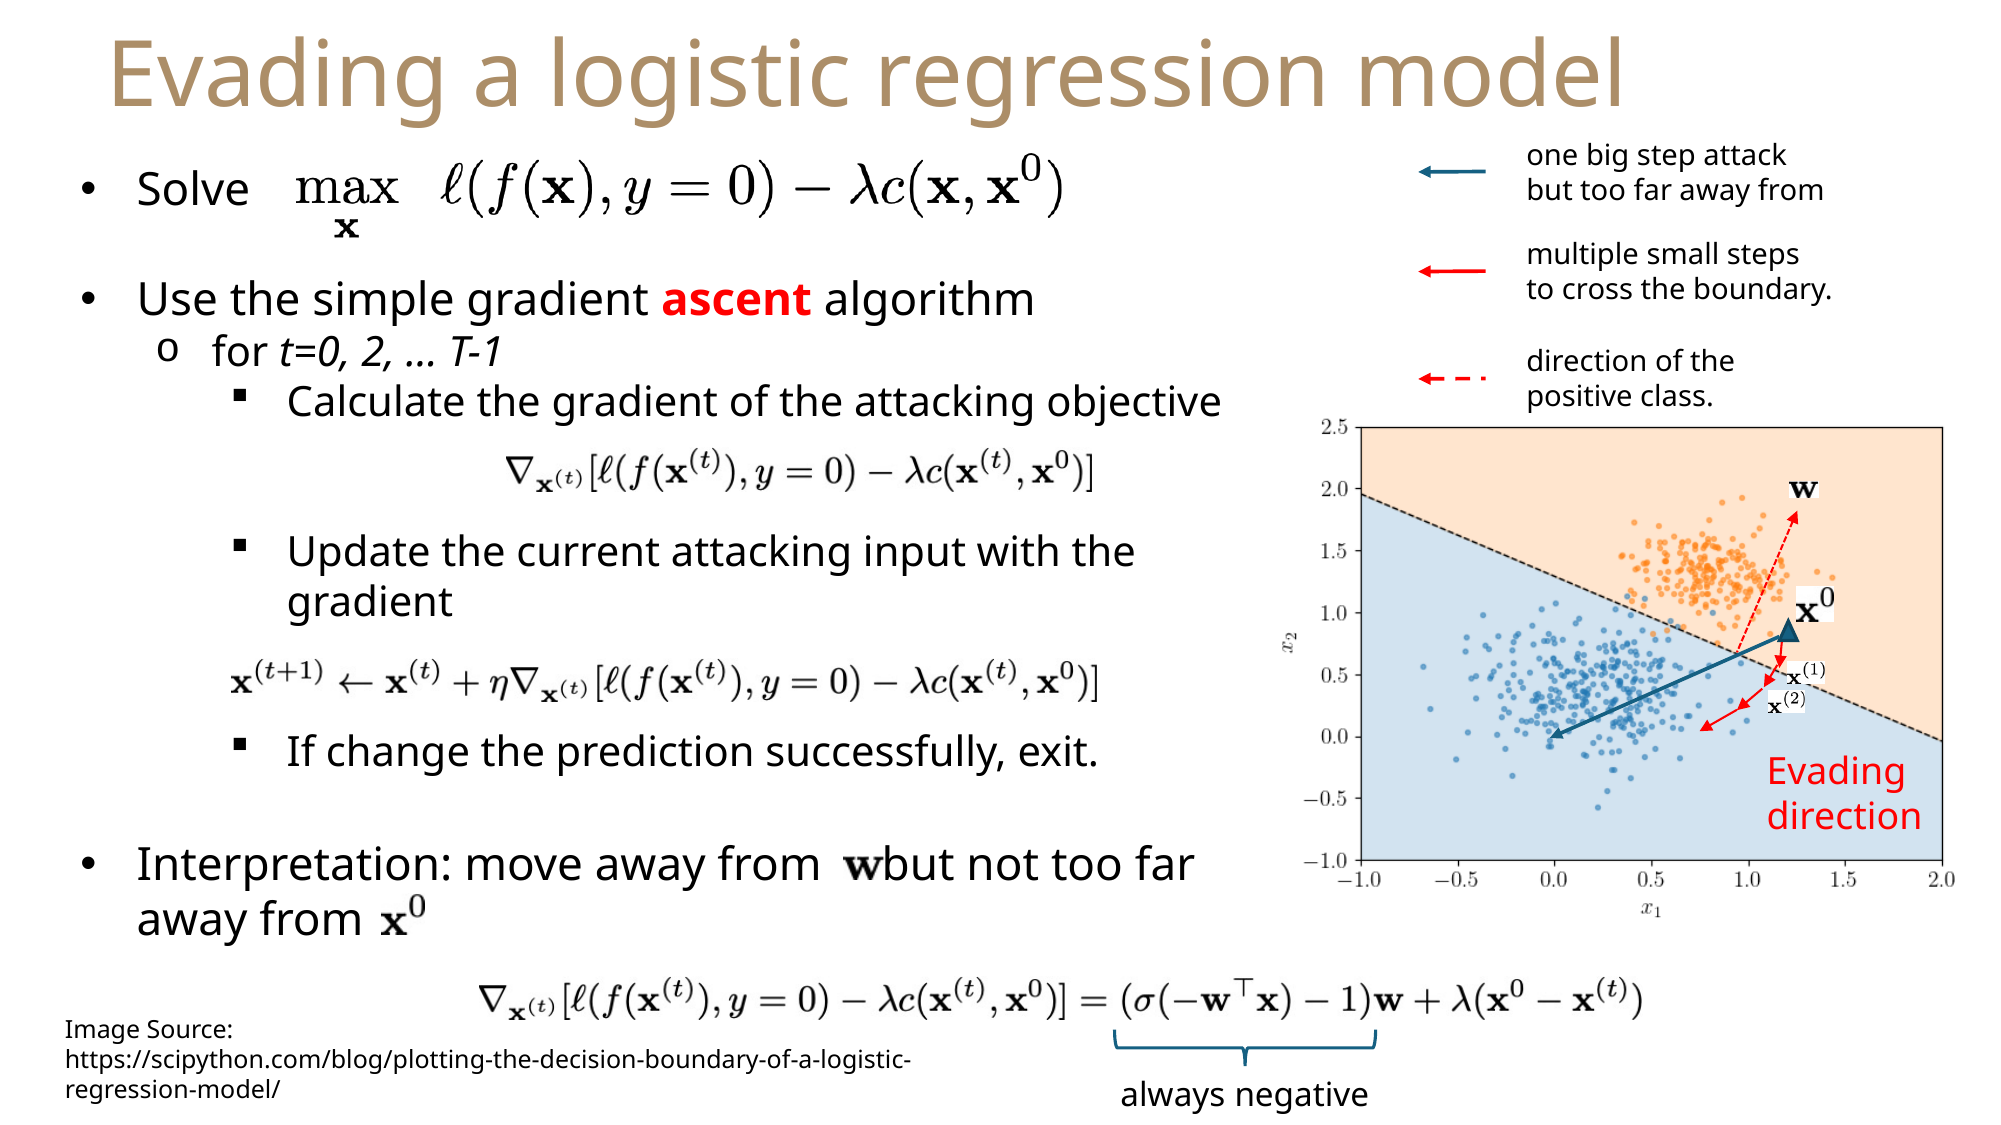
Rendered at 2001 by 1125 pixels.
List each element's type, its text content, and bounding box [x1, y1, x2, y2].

picture [479, 975, 1643, 1021]
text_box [1736, 510, 1798, 653]
text_box [1112, 1029, 1378, 1066]
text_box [1699, 709, 1738, 732]
picture [230, 657, 1099, 703]
text_box one big step attack but too far away from [1511, 129, 1851, 214]
picture [295, 152, 1063, 238]
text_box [1736, 688, 1763, 711]
text_box Solve Use the simple gradient ascent algorithm for t=0, 2, … T-1 Calculate the gradient of the attacking objective Update the current attacking input with the gradient If change the prediction successfully, exit. Interpretation: move away from but not too far away from [65, 152, 1302, 953]
text_box multiple small steps to cross the boundary. [1511, 227, 1851, 313]
picture [1266, 358, 2000, 922]
text_box always negative [1105, 1066, 1385, 1121]
picture [380, 893, 426, 936]
picture [842, 855, 885, 881]
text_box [1549, 636, 1780, 739]
picture [505, 447, 1093, 492]
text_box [1763, 664, 1778, 688]
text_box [1778, 641, 1783, 669]
text_box Image Source: https://scipython.com/blog/plotting-the-decision-boundary-of-a-logistic-regression-model/ [49, 1006, 1043, 1111]
text_box direction of the positive class. [1511, 334, 1851, 358]
text_box Evading a logistic regression model [91, 4, 1900, 149]
